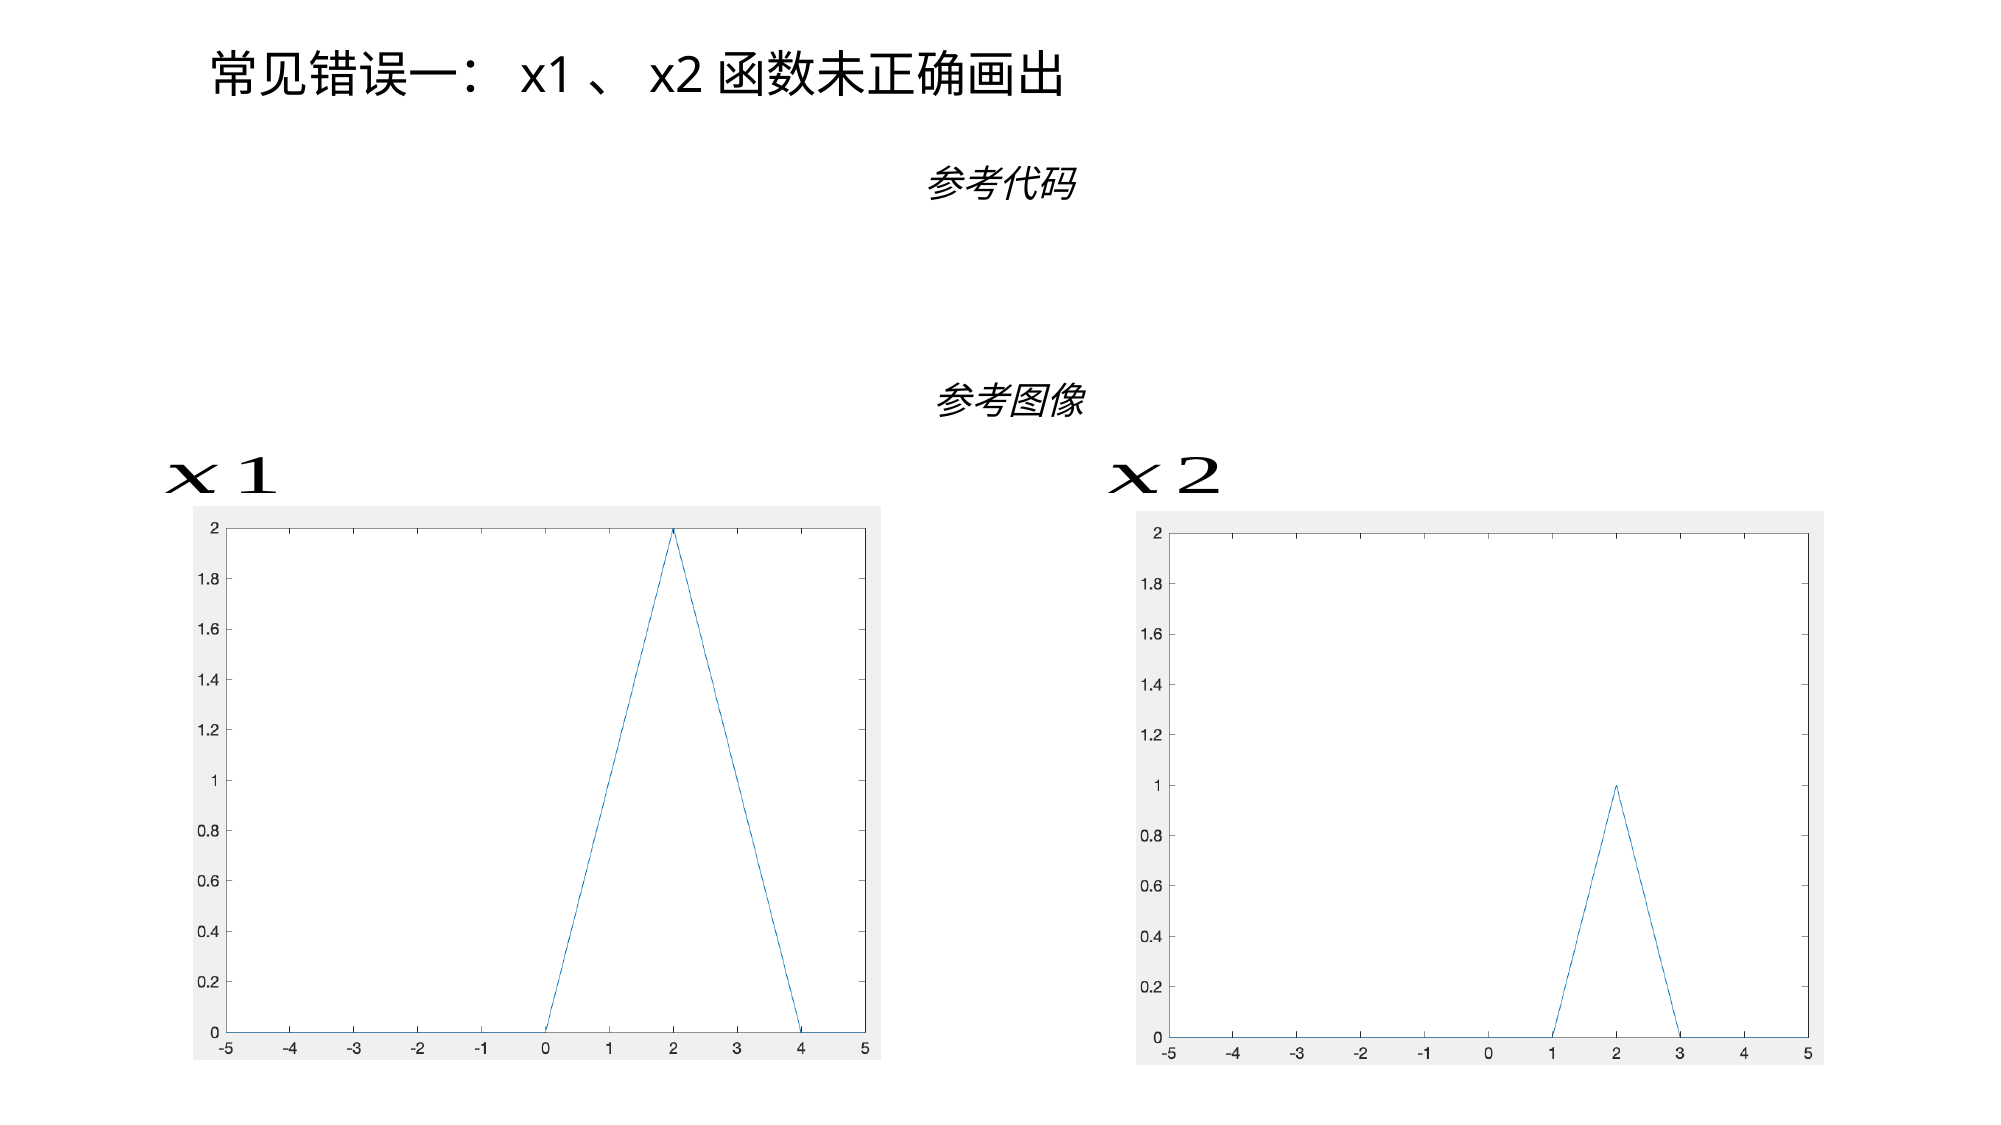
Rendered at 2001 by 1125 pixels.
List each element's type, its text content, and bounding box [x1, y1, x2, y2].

text_box 常见错误一：x1、x2函数未正确画出 [193, 34, 1824, 110]
picture [193, 506, 881, 1060]
text_box 参考图像 [317, 370, 1700, 475]
picture [1136, 511, 1824, 1065]
